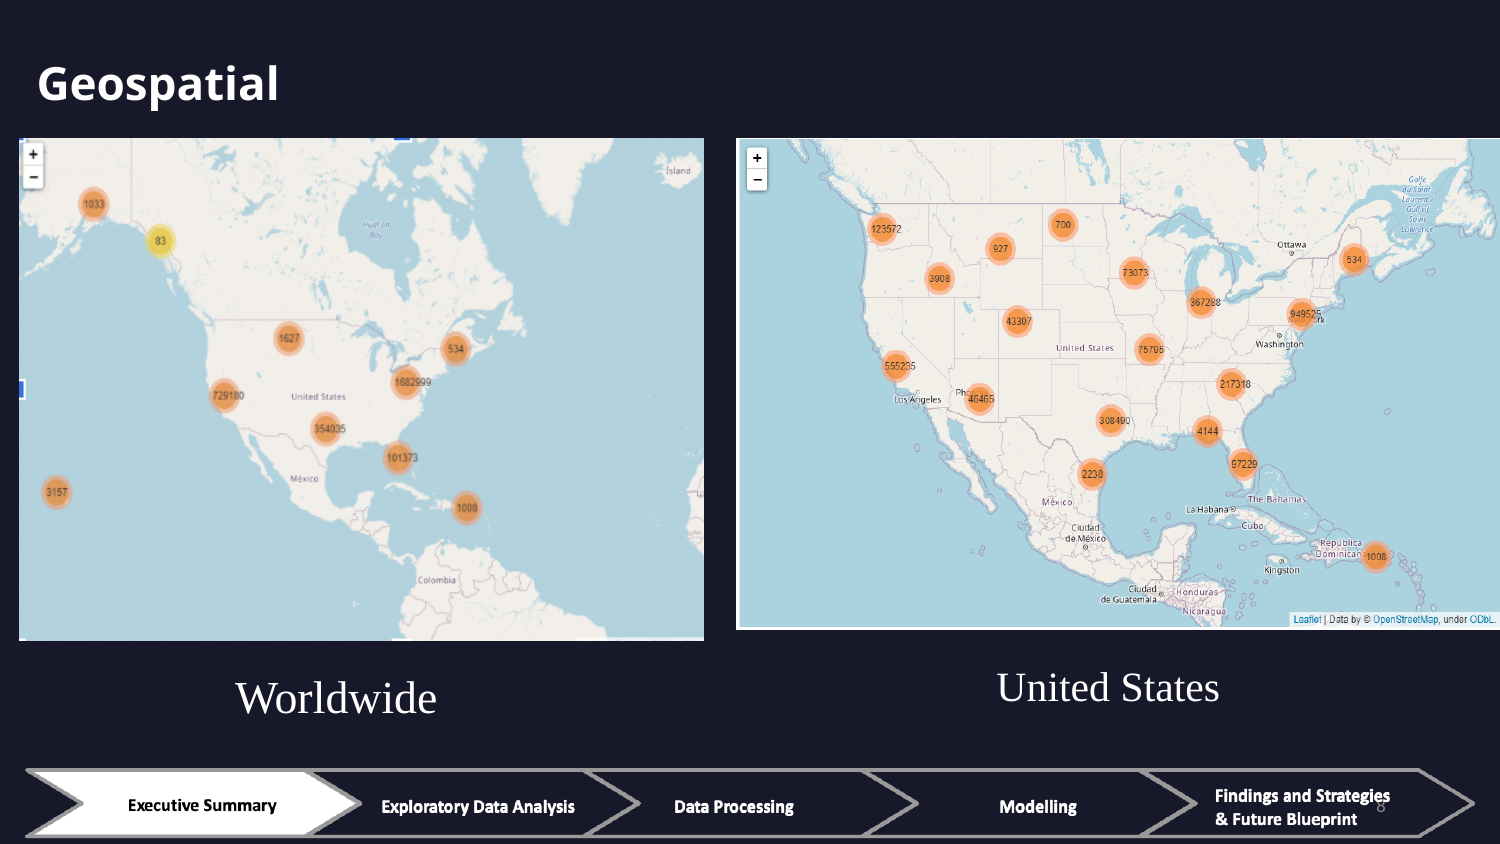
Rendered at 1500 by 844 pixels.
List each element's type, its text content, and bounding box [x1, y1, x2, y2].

text_box Geospatial [25, 49, 540, 116]
text_box Worldwide [220, 652, 517, 738]
text_box United States [981, 644, 1256, 725]
picture [24, 767, 1476, 842]
picture [736, 138, 1500, 631]
picture [19, 138, 704, 641]
